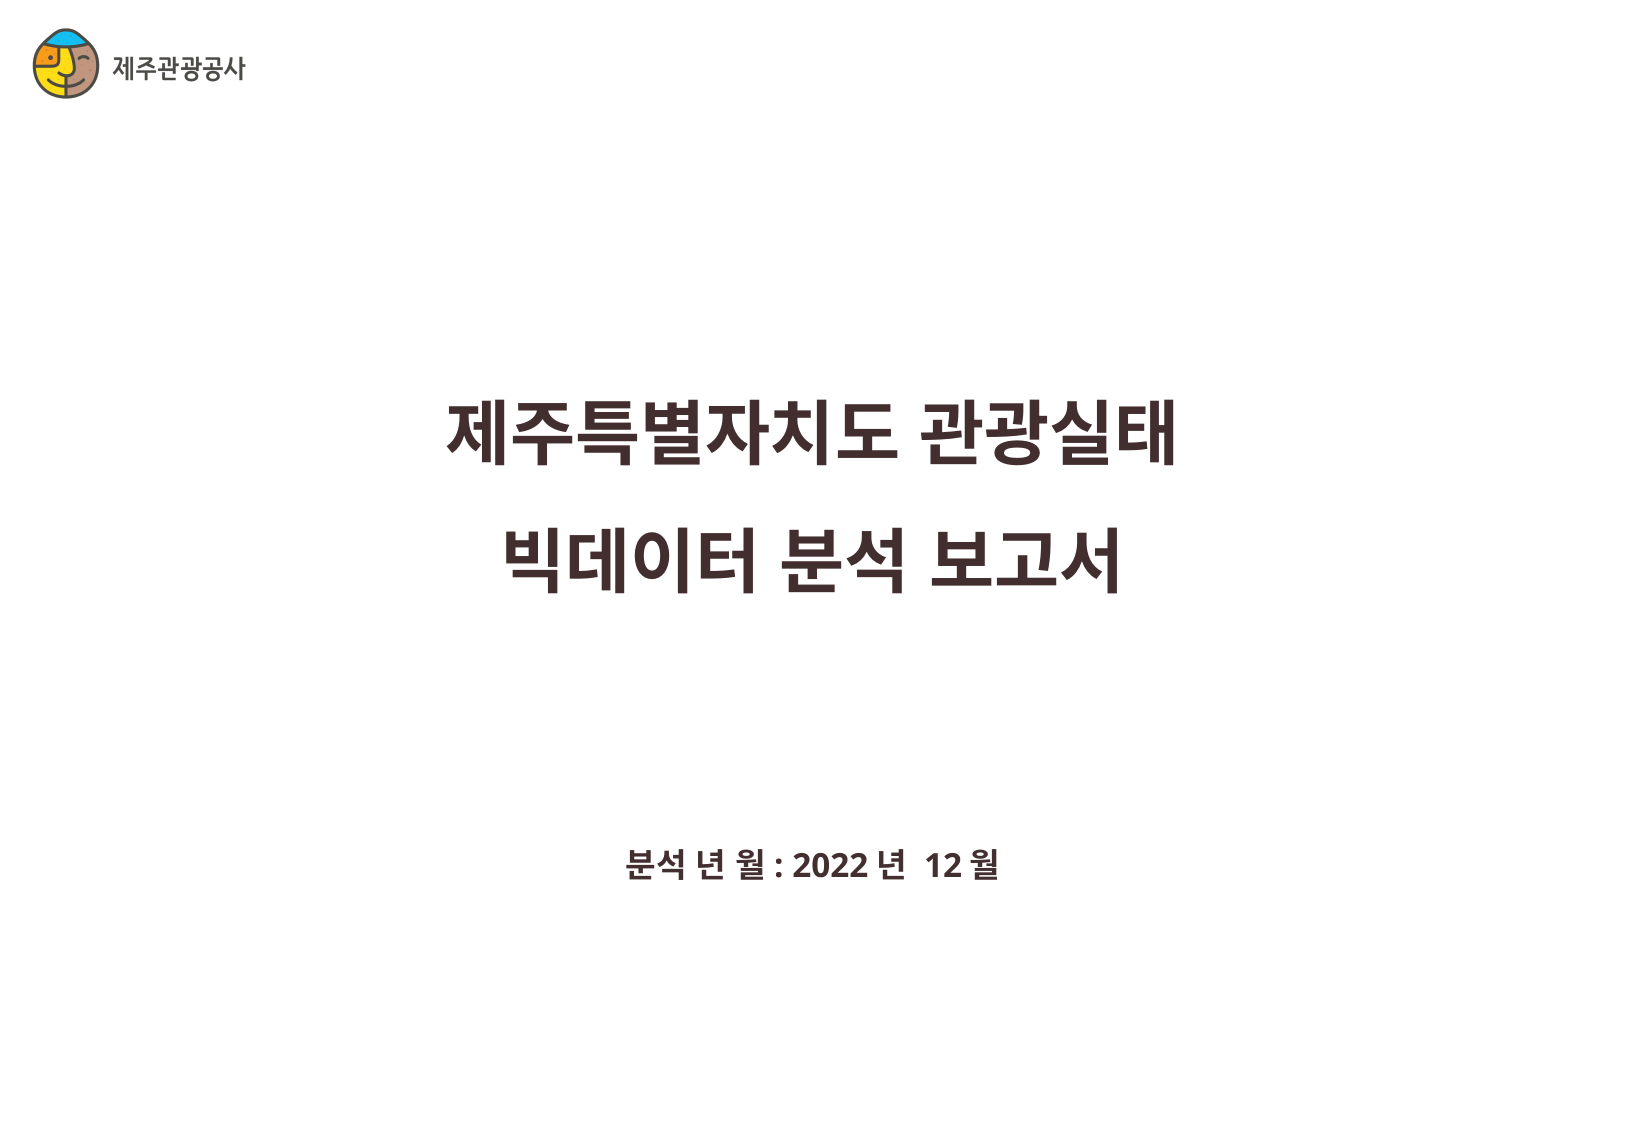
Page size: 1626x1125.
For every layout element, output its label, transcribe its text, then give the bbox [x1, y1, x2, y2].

text_box 제주특별자치도 관광실태 빅데이터 분석 보고서 [0, 339, 1625, 609]
text_box [0, 0, 1625, 207]
text_box 분석 년 월: 2022년 12월 [0, 816, 1625, 892]
picture [28, 27, 104, 101]
picture [110, 53, 248, 84]
